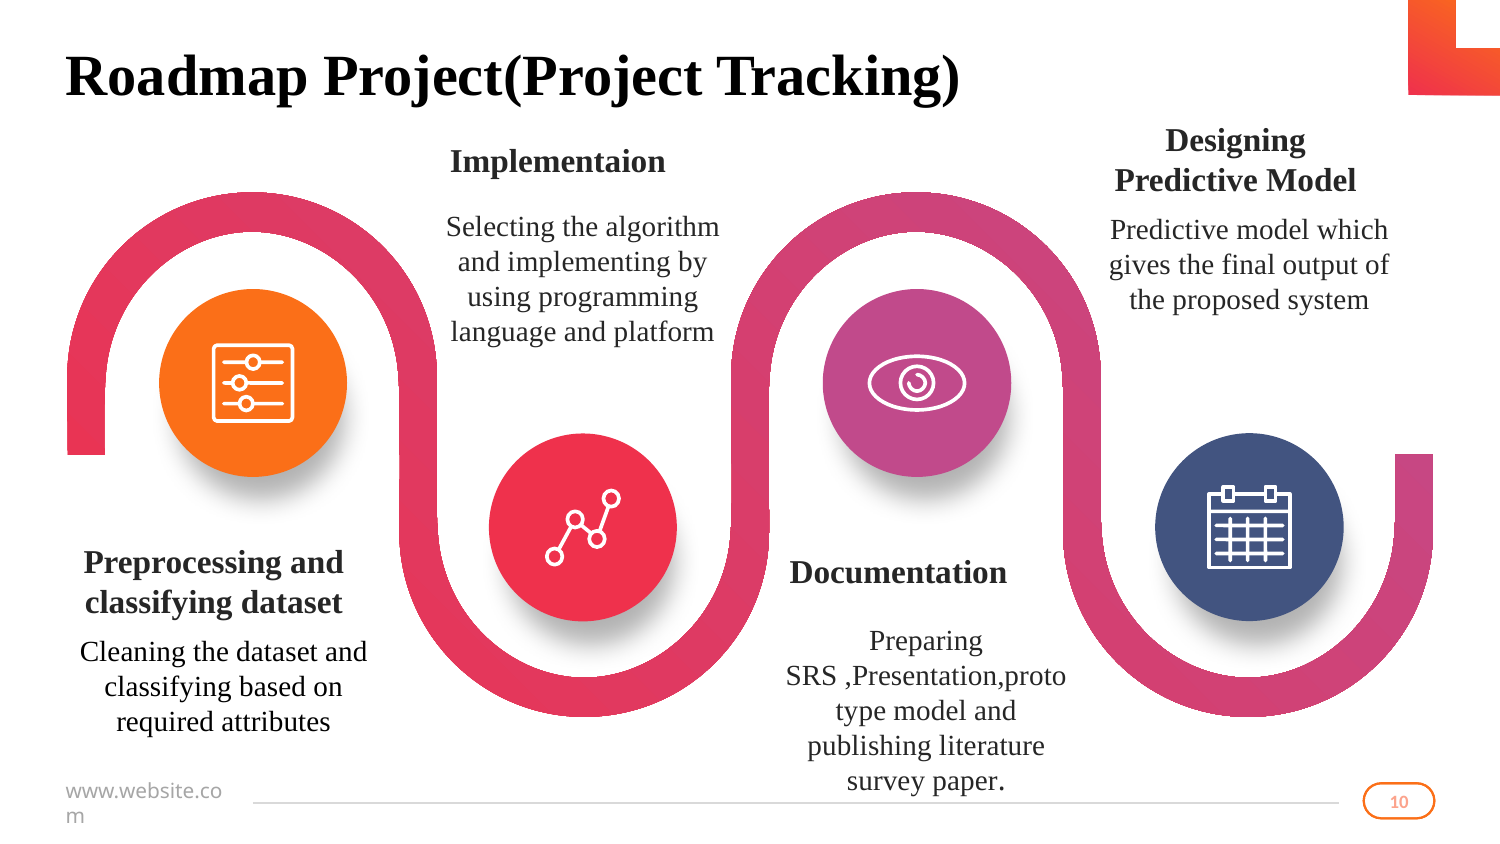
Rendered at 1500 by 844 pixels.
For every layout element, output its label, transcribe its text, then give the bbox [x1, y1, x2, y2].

text_box [1362, 782, 1436, 820]
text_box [546, 490, 620, 565]
title Roadmap Project(Project Tracking) [65, 44, 1435, 111]
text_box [1209, 486, 1290, 568]
text_box [822, 289, 1012, 477]
text_box [488, 433, 677, 622]
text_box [441, 138, 725, 349]
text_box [213, 345, 293, 422]
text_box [869, 356, 965, 410]
text_box [66, 191, 1434, 718]
text_box [1155, 433, 1344, 622]
text_box [1407, 0, 1500, 96]
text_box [1107, 117, 1392, 317]
text_box [159, 289, 348, 477]
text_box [784, 535, 1068, 763]
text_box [52, 539, 395, 739]
